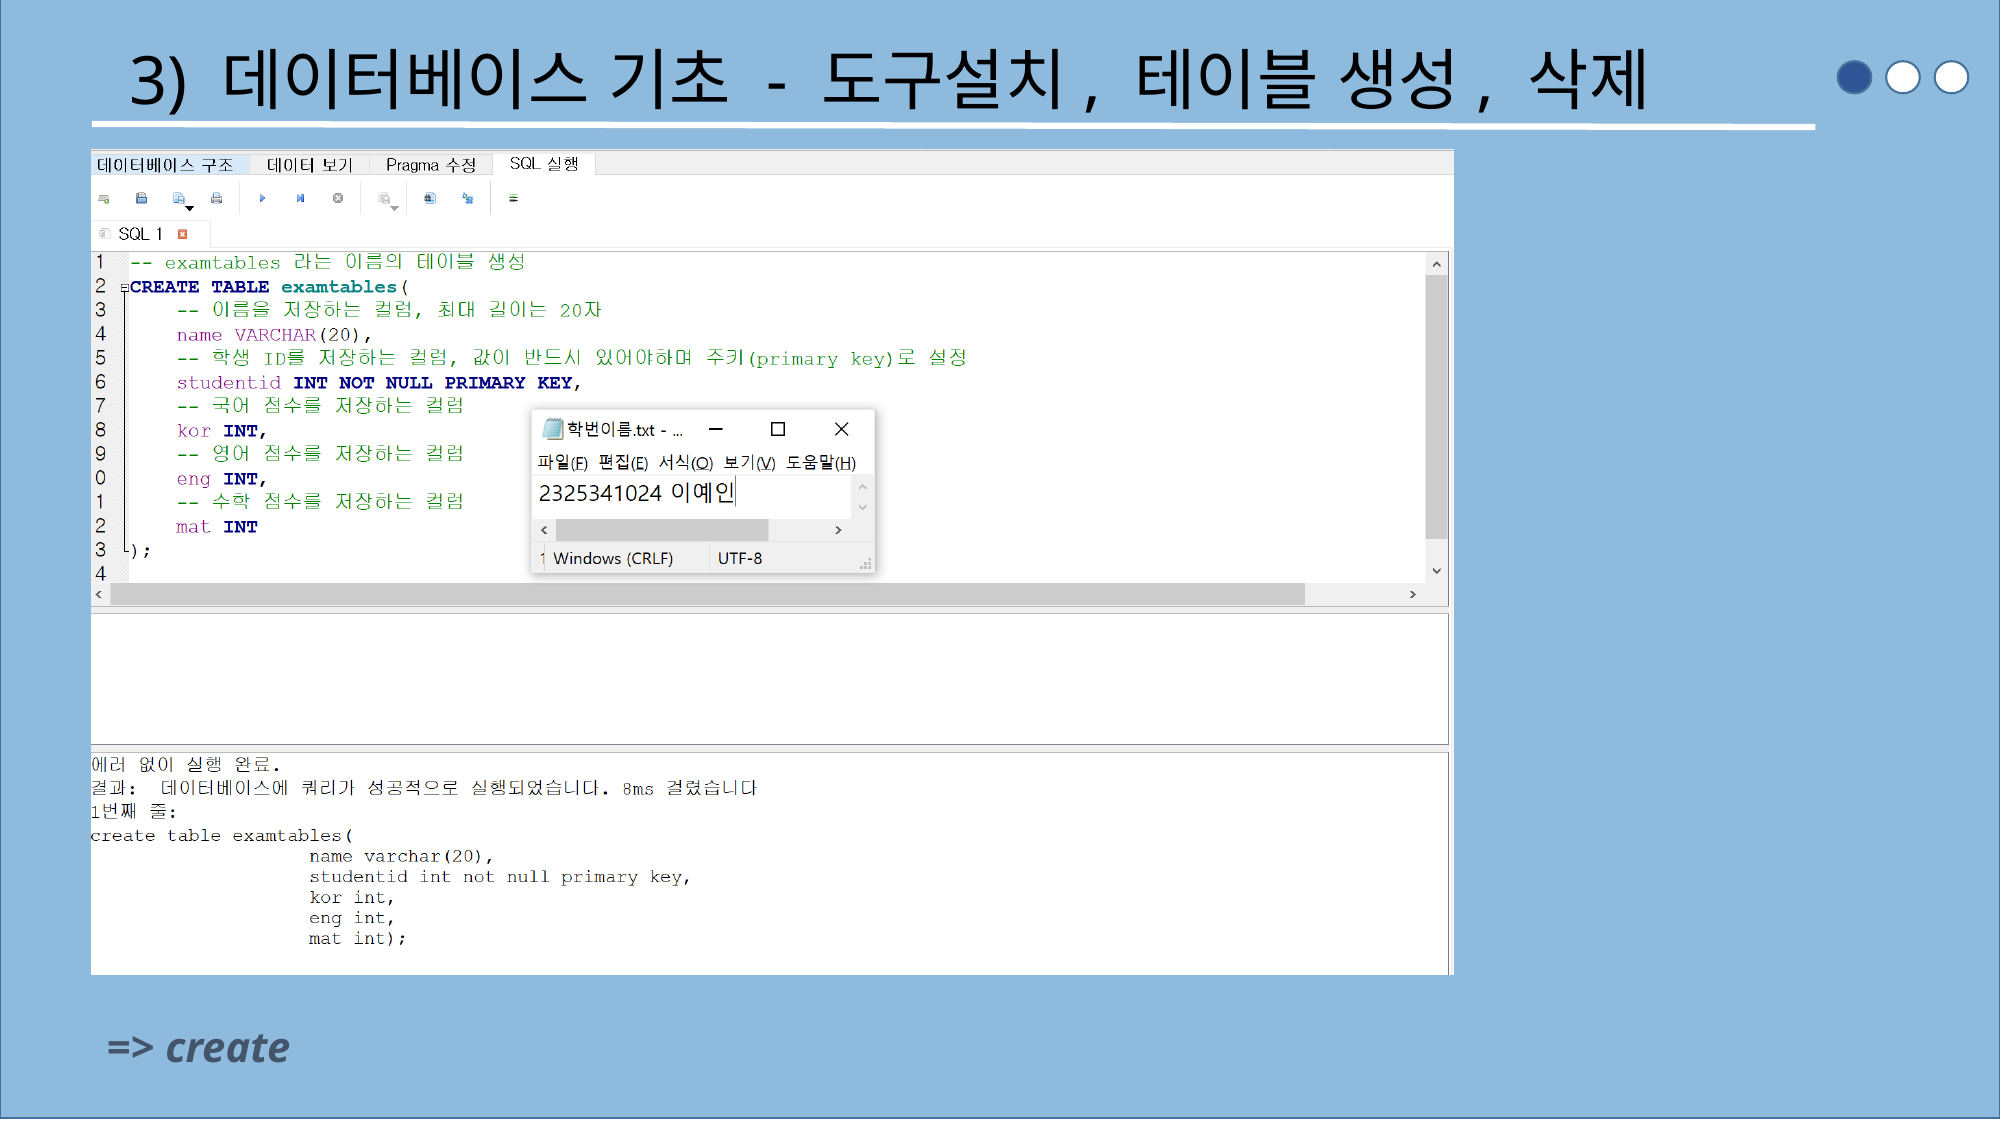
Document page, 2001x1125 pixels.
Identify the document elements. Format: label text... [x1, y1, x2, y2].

text_box 3) 데이터베이스 기초 - 도구설치, 테이블 생성, 삭제 [114, 30, 1816, 123]
text_box => create [91, 1013, 1874, 1079]
text_box [0, 0, 2000, 1119]
picture [91, 149, 1454, 975]
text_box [91, 123, 1816, 127]
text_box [1837, 61, 1969, 94]
